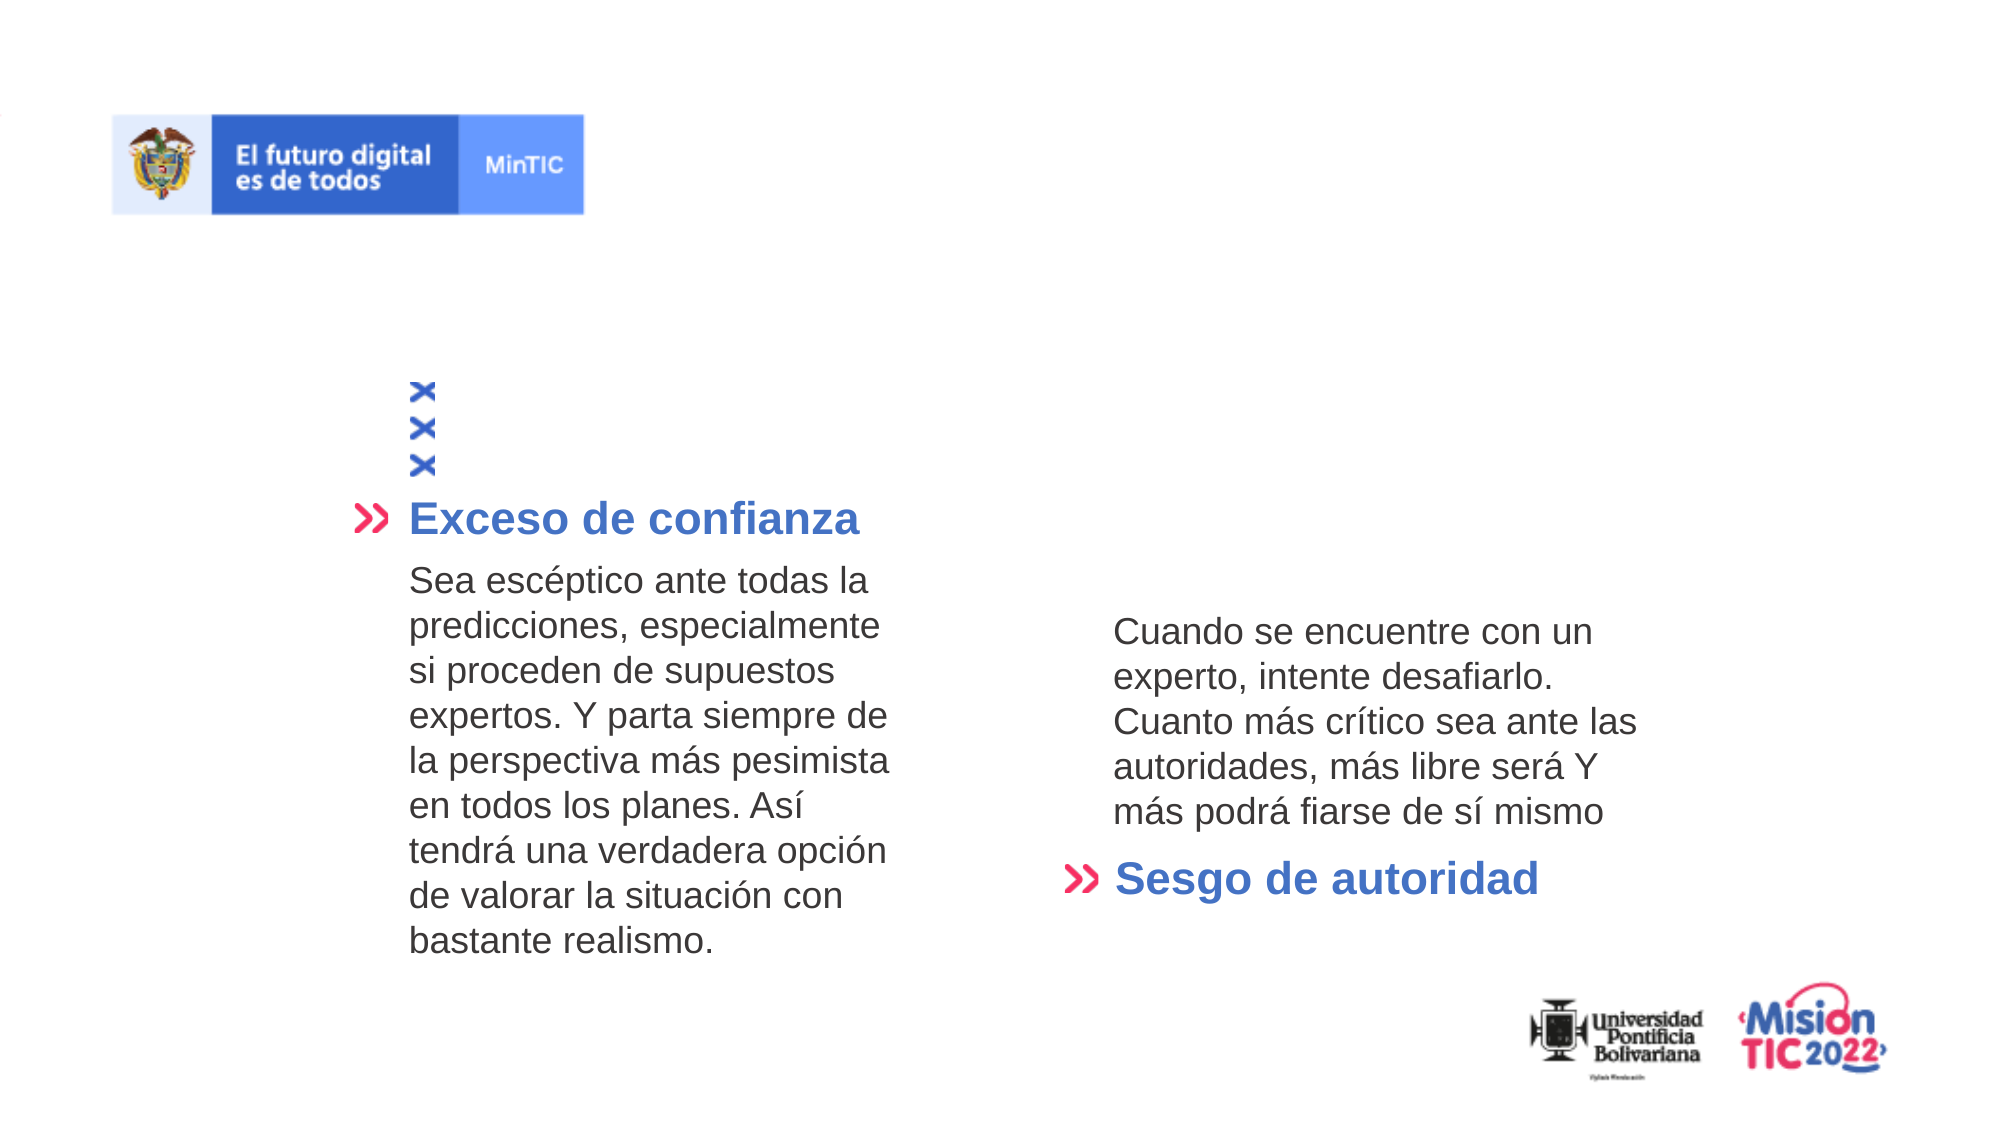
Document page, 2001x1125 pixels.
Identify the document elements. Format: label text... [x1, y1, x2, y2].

text_box Cuando se encuentre con un experto, intente desafiarlo. Cuanto más crítico sea ante las autoridades, más libre será Y más podrá fiarse de sí mismo [1098, 599, 1693, 840]
text_box Exceso de confianza [394, 481, 900, 551]
text_box Sea escéptico ante todas la predicciones, especialmente si proceden de supuestos expertos. Y parta siempre de la perspectiva más pesimista en todos los planes. Así tendrá una verdadera opción de valorar la situación con bastante realismo. [394, 548, 923, 969]
picture [0, 1, 2000, 1124]
text_box Sesgo de autoridad [1100, 841, 1607, 912]
